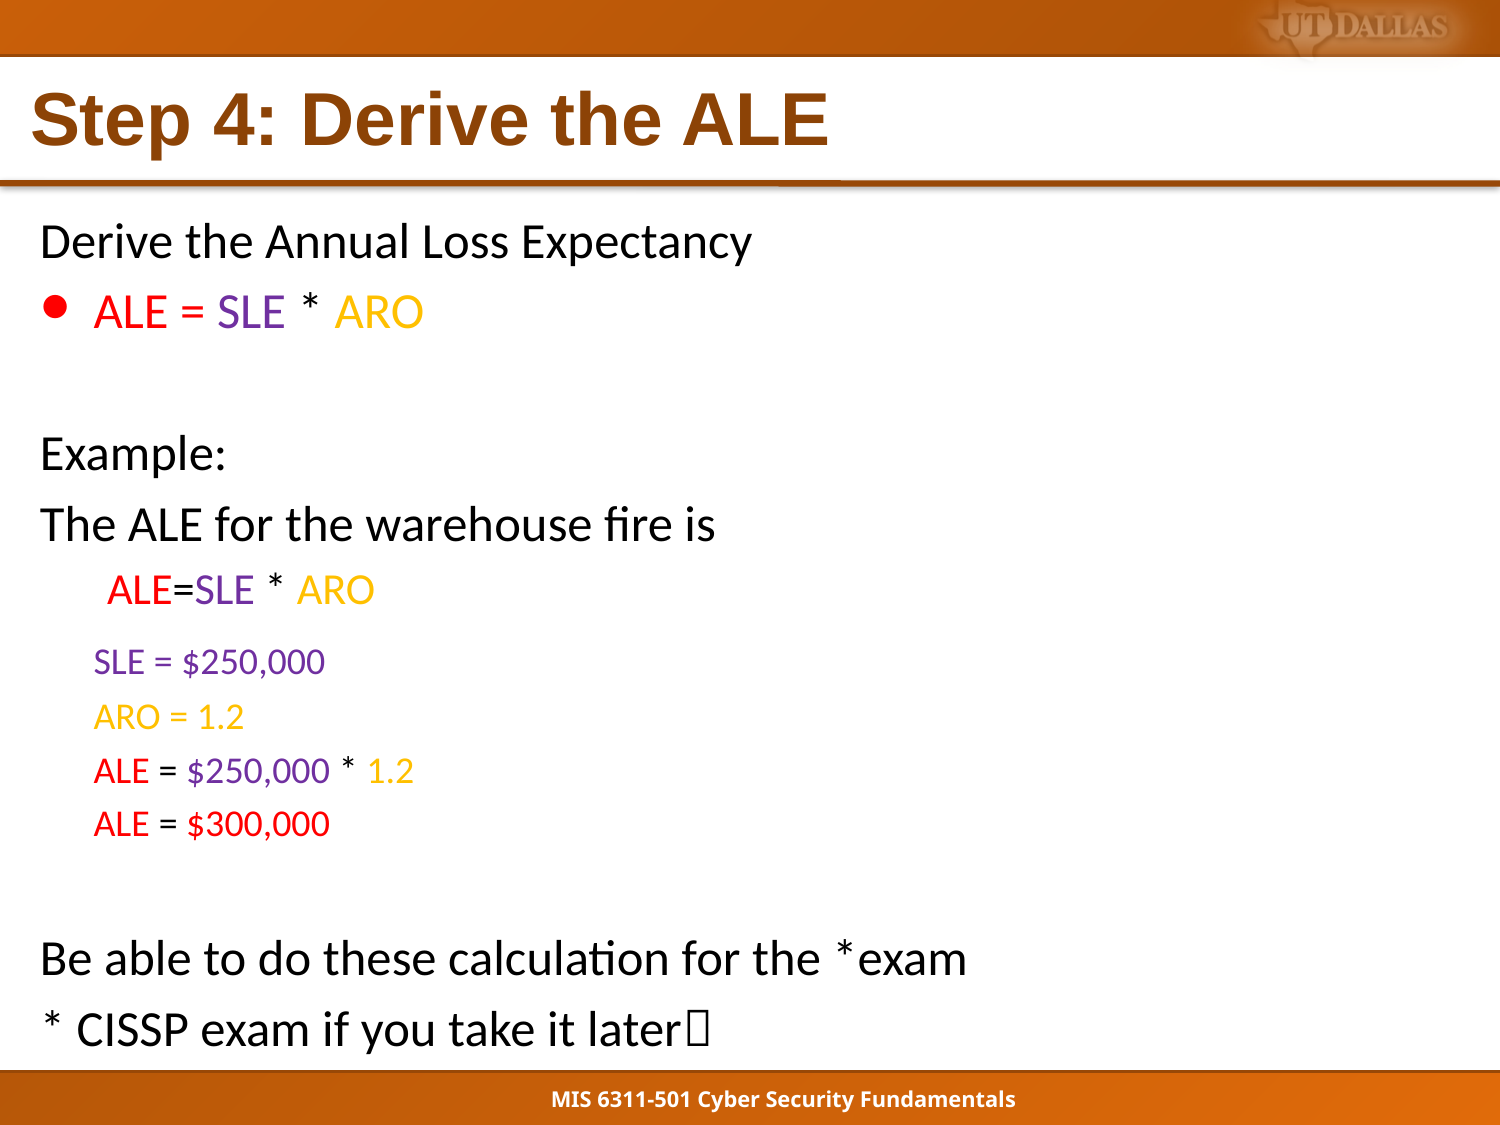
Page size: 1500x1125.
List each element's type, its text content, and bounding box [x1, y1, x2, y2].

picture [1218, 0, 1500, 64]
title Step 4: Derive the ALE [0, 64, 1500, 178]
list Derive the Annual Loss Expectancy ALE = SLE * ARO Example: The ALE for the warehouse fire is ALE=SLE * ARO SLE = $250,000 ARO = 1.2 ALE = $250,000 * 1.2 ALE = $300,000 Be able to do these calculation for the *exam * CISSP exam if you take it later [24, 199, 1500, 1077]
